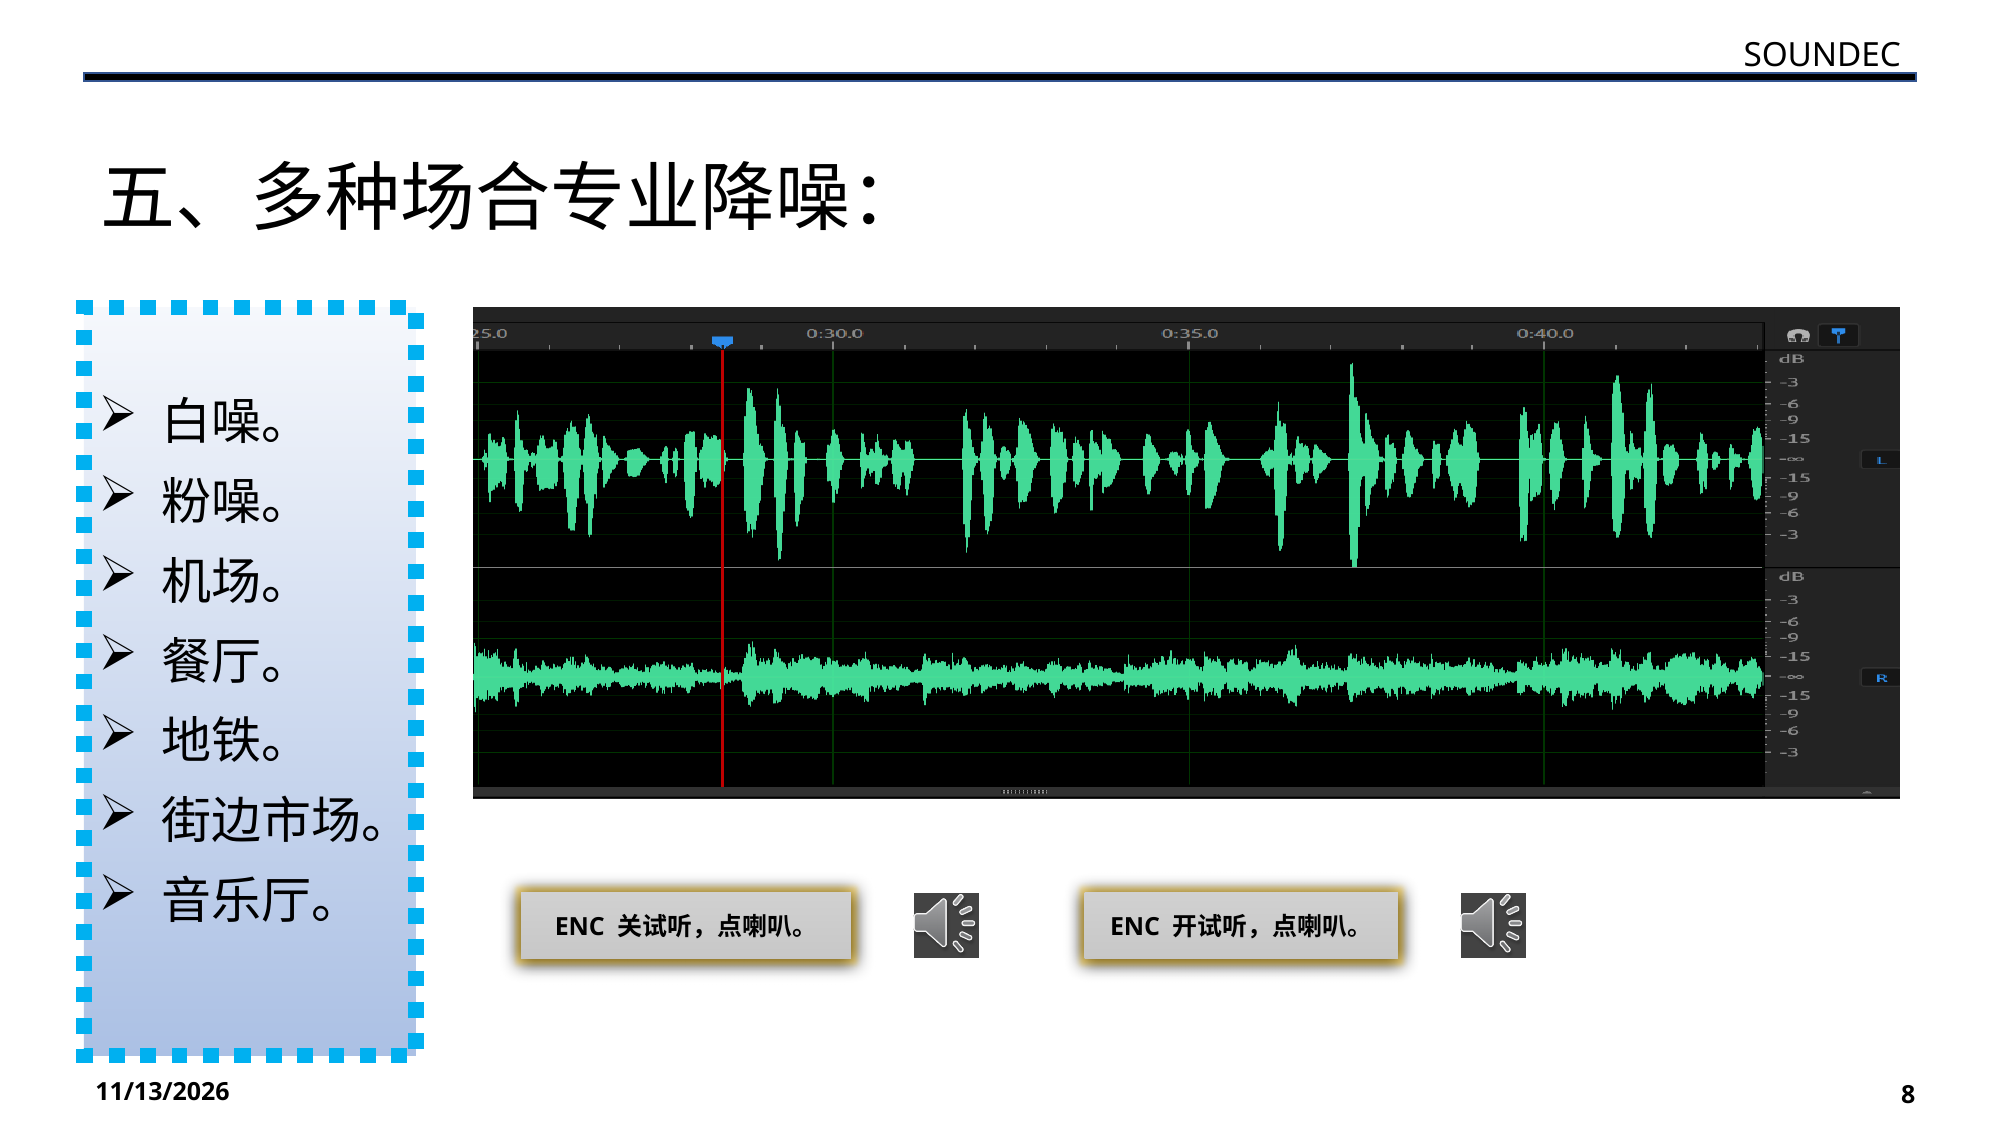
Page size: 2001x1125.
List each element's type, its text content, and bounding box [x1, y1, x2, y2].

text_box 五、多种场合专业降噪： [85, 115, 1429, 273]
text_box ENC 开试听，点喇叭。 [1084, 892, 1398, 959]
text_box [472, 306, 1901, 1053]
slide_number 8 [1480, 1064, 1931, 1124]
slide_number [80, 1062, 531, 1123]
text_box ENC 关试听，点喇叭。 [521, 892, 851, 959]
picture [473, 307, 1900, 799]
picture [913, 892, 980, 959]
picture [1460, 892, 1527, 959]
text_box 白噪。 粉噪。 机场。 餐厅。 地铁。 街边市场。 音乐厅。 [83, 306, 417, 1057]
footer SOUNDEC [1707, 16, 1929, 90]
text_box [83, 72, 1917, 82]
